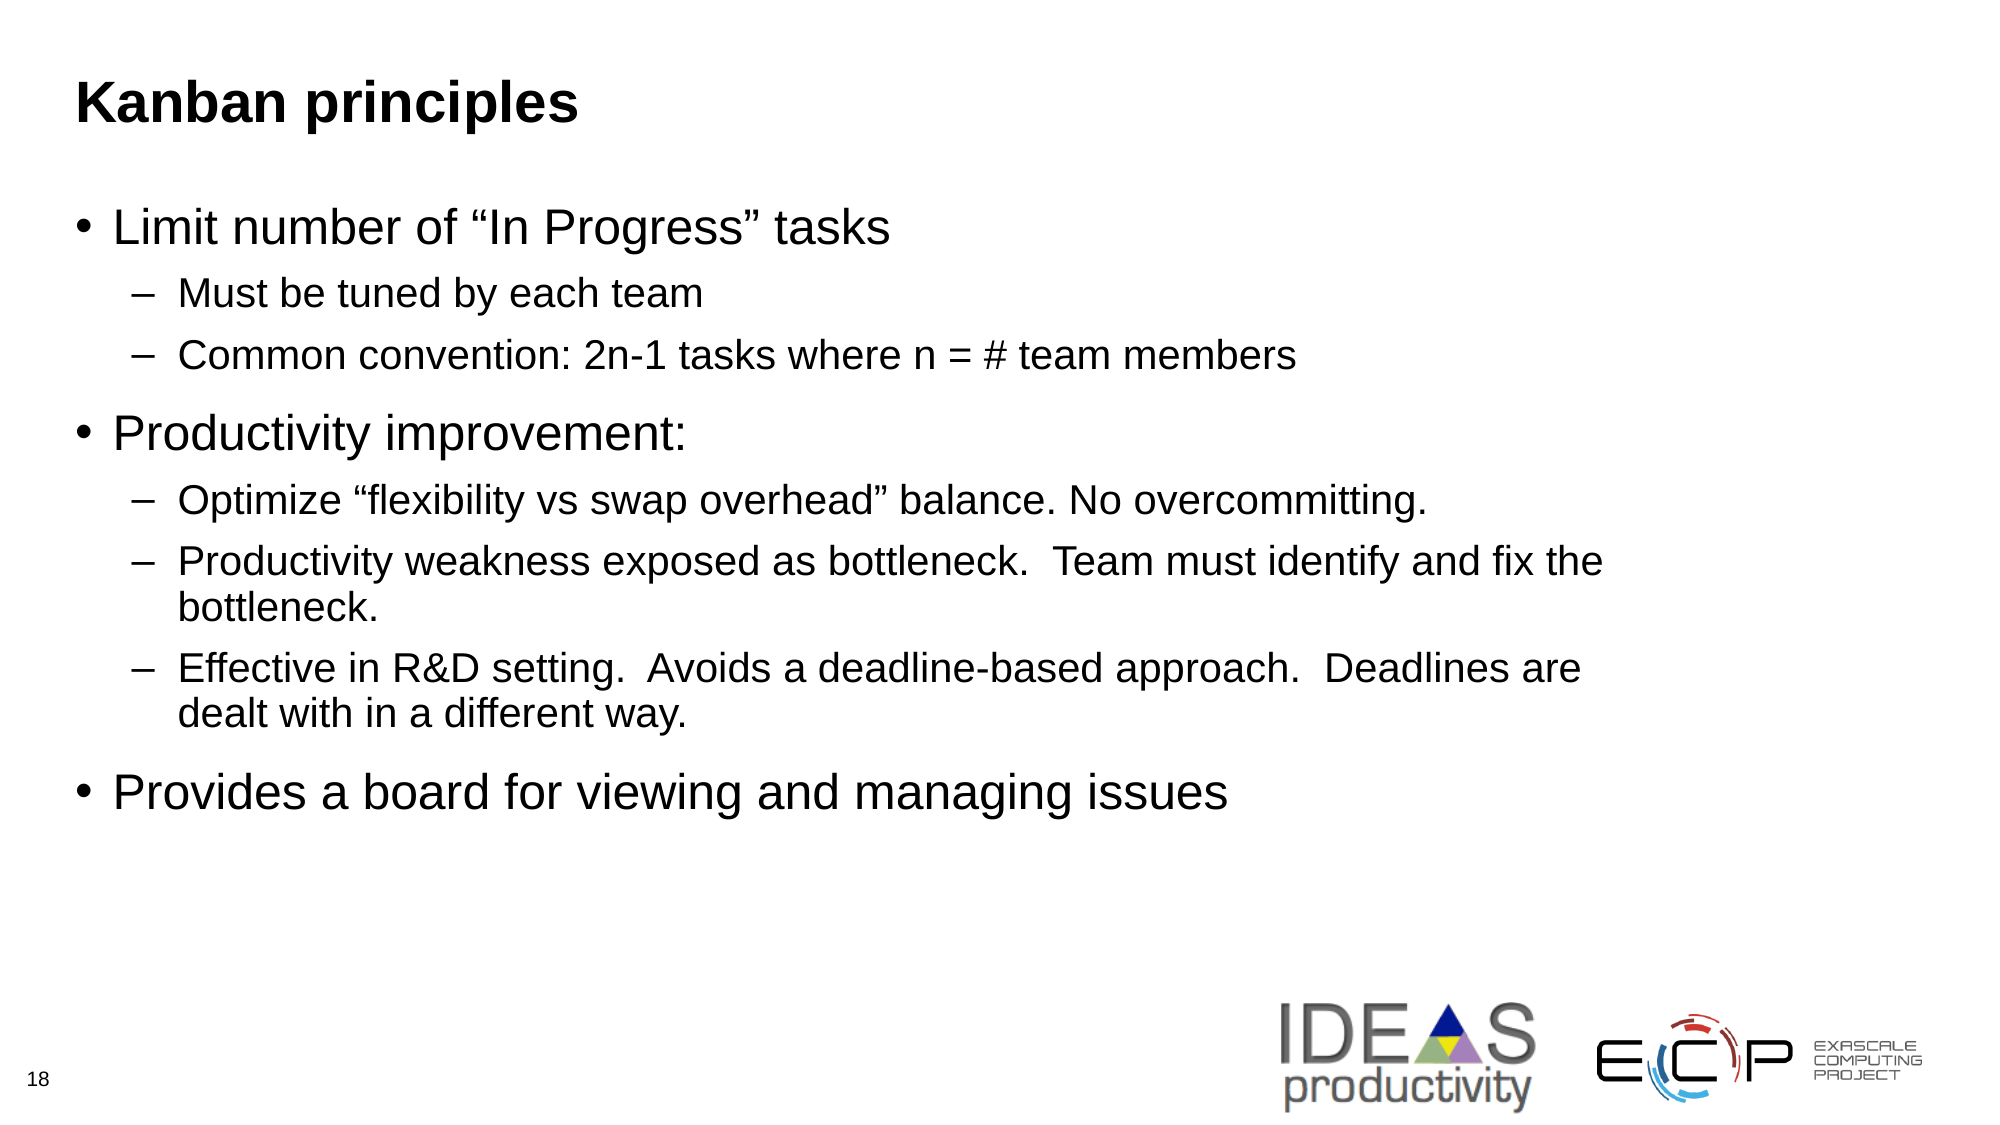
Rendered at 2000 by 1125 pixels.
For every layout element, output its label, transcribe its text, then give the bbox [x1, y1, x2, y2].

list Limit number of “In Progress” tasks Must be tuned by each team Common convention: 2n-1 tasks where n = # team members Productivity improvement: Optimize “flexibility vs swap overhead” balance. No overcommitting. Productivity weakness exposed as bottleneck. Team must identify and fix the bottleneck. Effective in R&D setting. Avoids a deadline-based approach. Deadlines are dealt with in a different way. Provides a board for viewing and managing issues [59, 193, 1632, 1010]
picture [1280, 1010, 1537, 1114]
title Kanban principles [59, 67, 1926, 218]
picture [1597, 1014, 1922, 1103]
